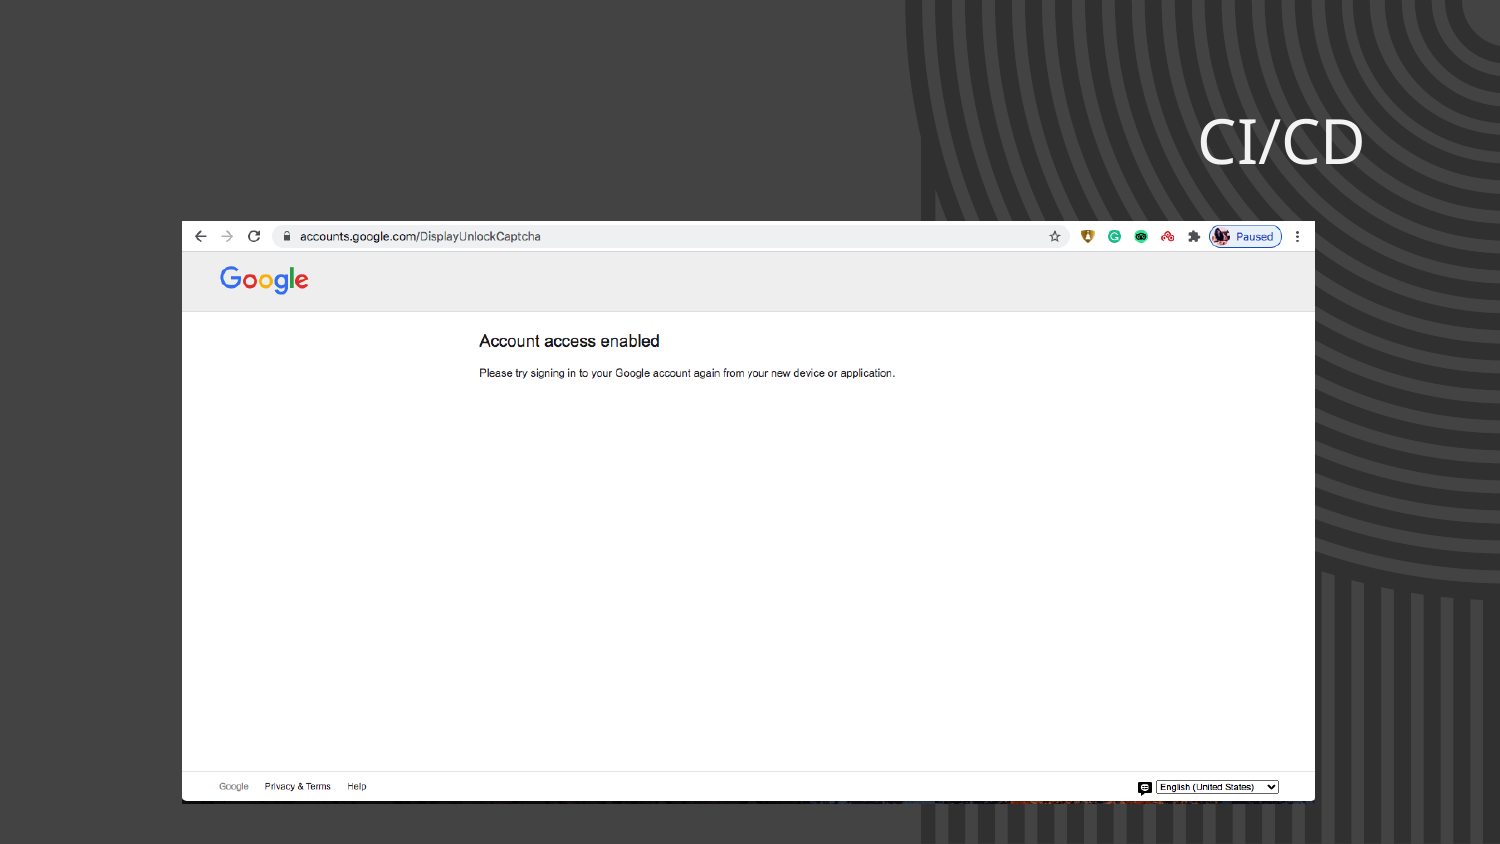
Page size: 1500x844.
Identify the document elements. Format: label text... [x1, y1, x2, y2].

title CI/CD [365, 87, 1382, 240]
picture [181, 221, 1315, 804]
